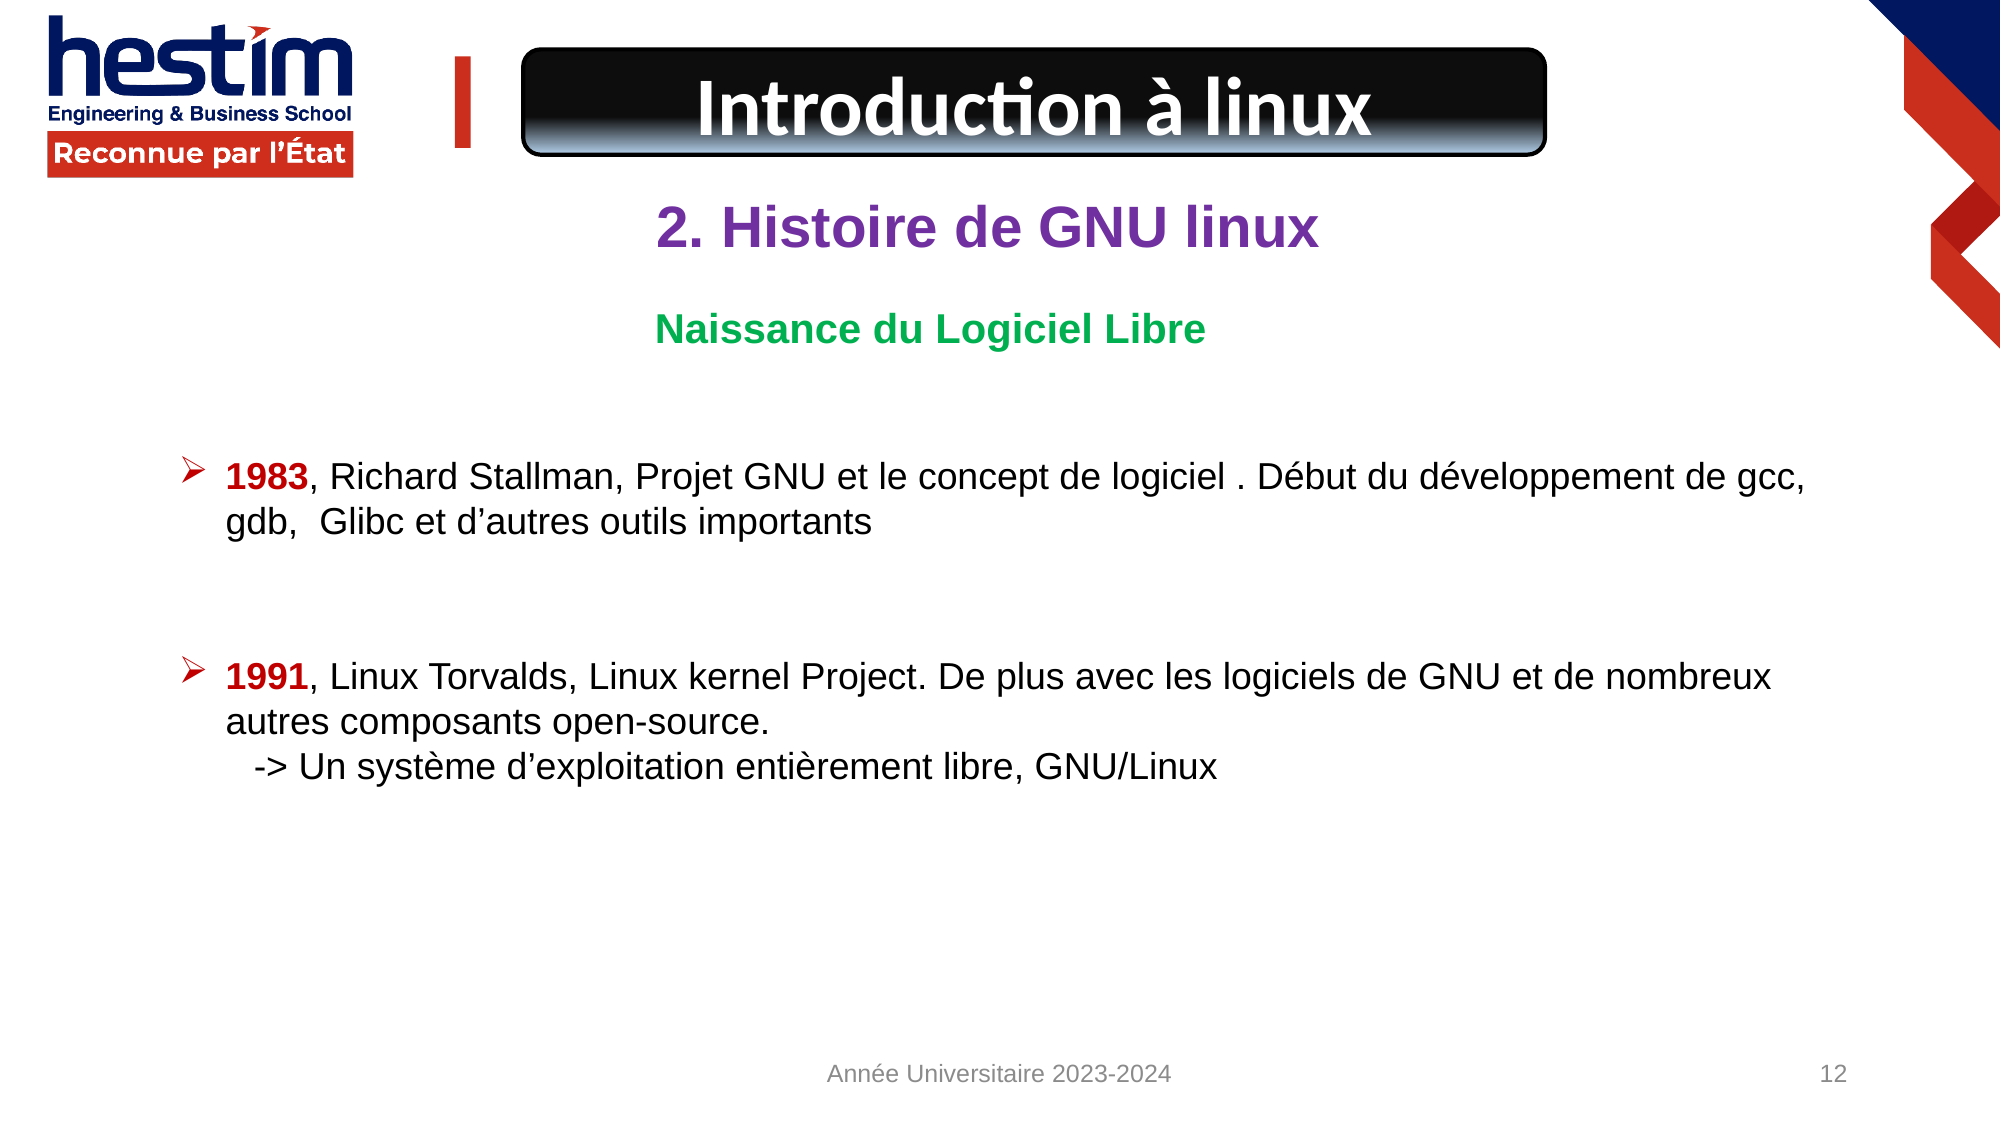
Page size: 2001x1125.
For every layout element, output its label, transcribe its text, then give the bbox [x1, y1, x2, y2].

footer Année Universitaire 2023-2024 [662, 1042, 1338, 1103]
text_box 1983, Richard Stallman, Projet GNU et le concept de logiciel . Début du développement de gcc, gdb, Glibc et d’autres outils importants [163, 445, 1905, 550]
text_box [456, 55, 472, 149]
text_box Introduction à linux [522, 48, 1547, 156]
text_box Naissance du Logiciel Libre [639, 293, 1222, 359]
text_box 2. Histoire de GNU linux [641, 181, 1336, 267]
picture [0, 7, 456, 212]
text_box 1991, Linux Torvalds, Linux kernel Project. De plus avec les logiciels de GNU et de nombreux autres composants open-source. -> Un système d’exploitation entièrement libre, GNU/Linux [163, 644, 1799, 795]
slide_number 12 [1412, 1042, 1863, 1103]
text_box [1866, 0, 2000, 350]
